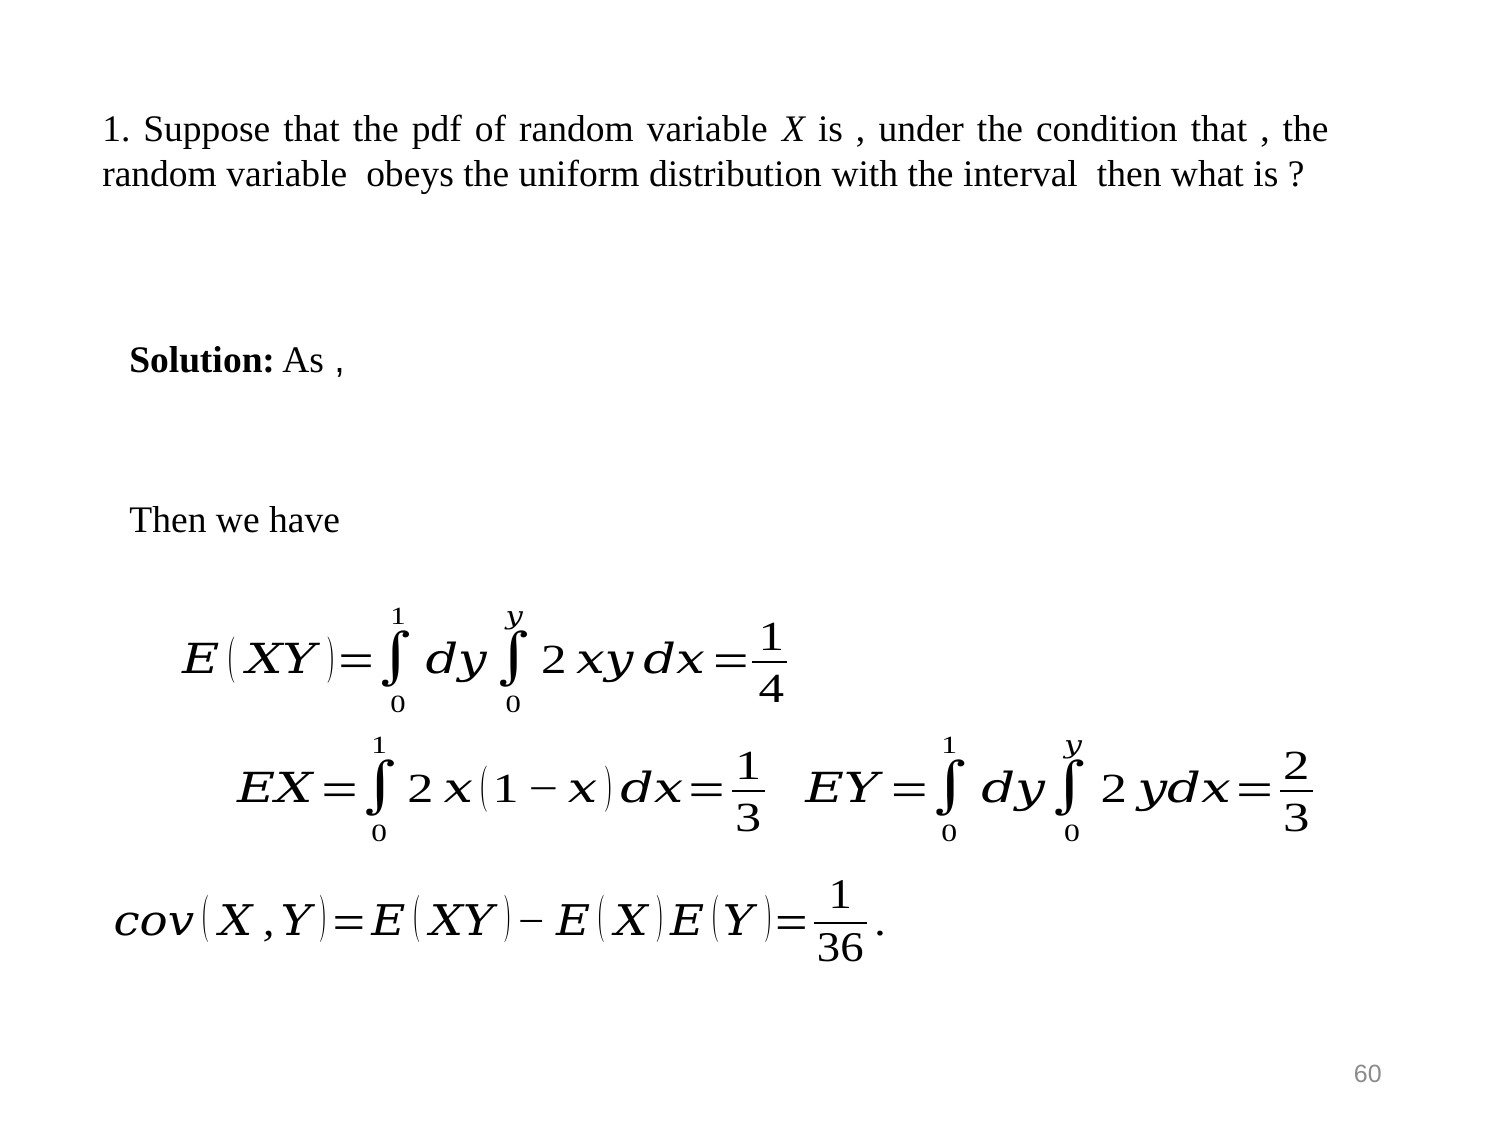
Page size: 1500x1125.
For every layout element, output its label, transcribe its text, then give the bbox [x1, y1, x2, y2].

slide_number 60 [1059, 1042, 1397, 1103]
